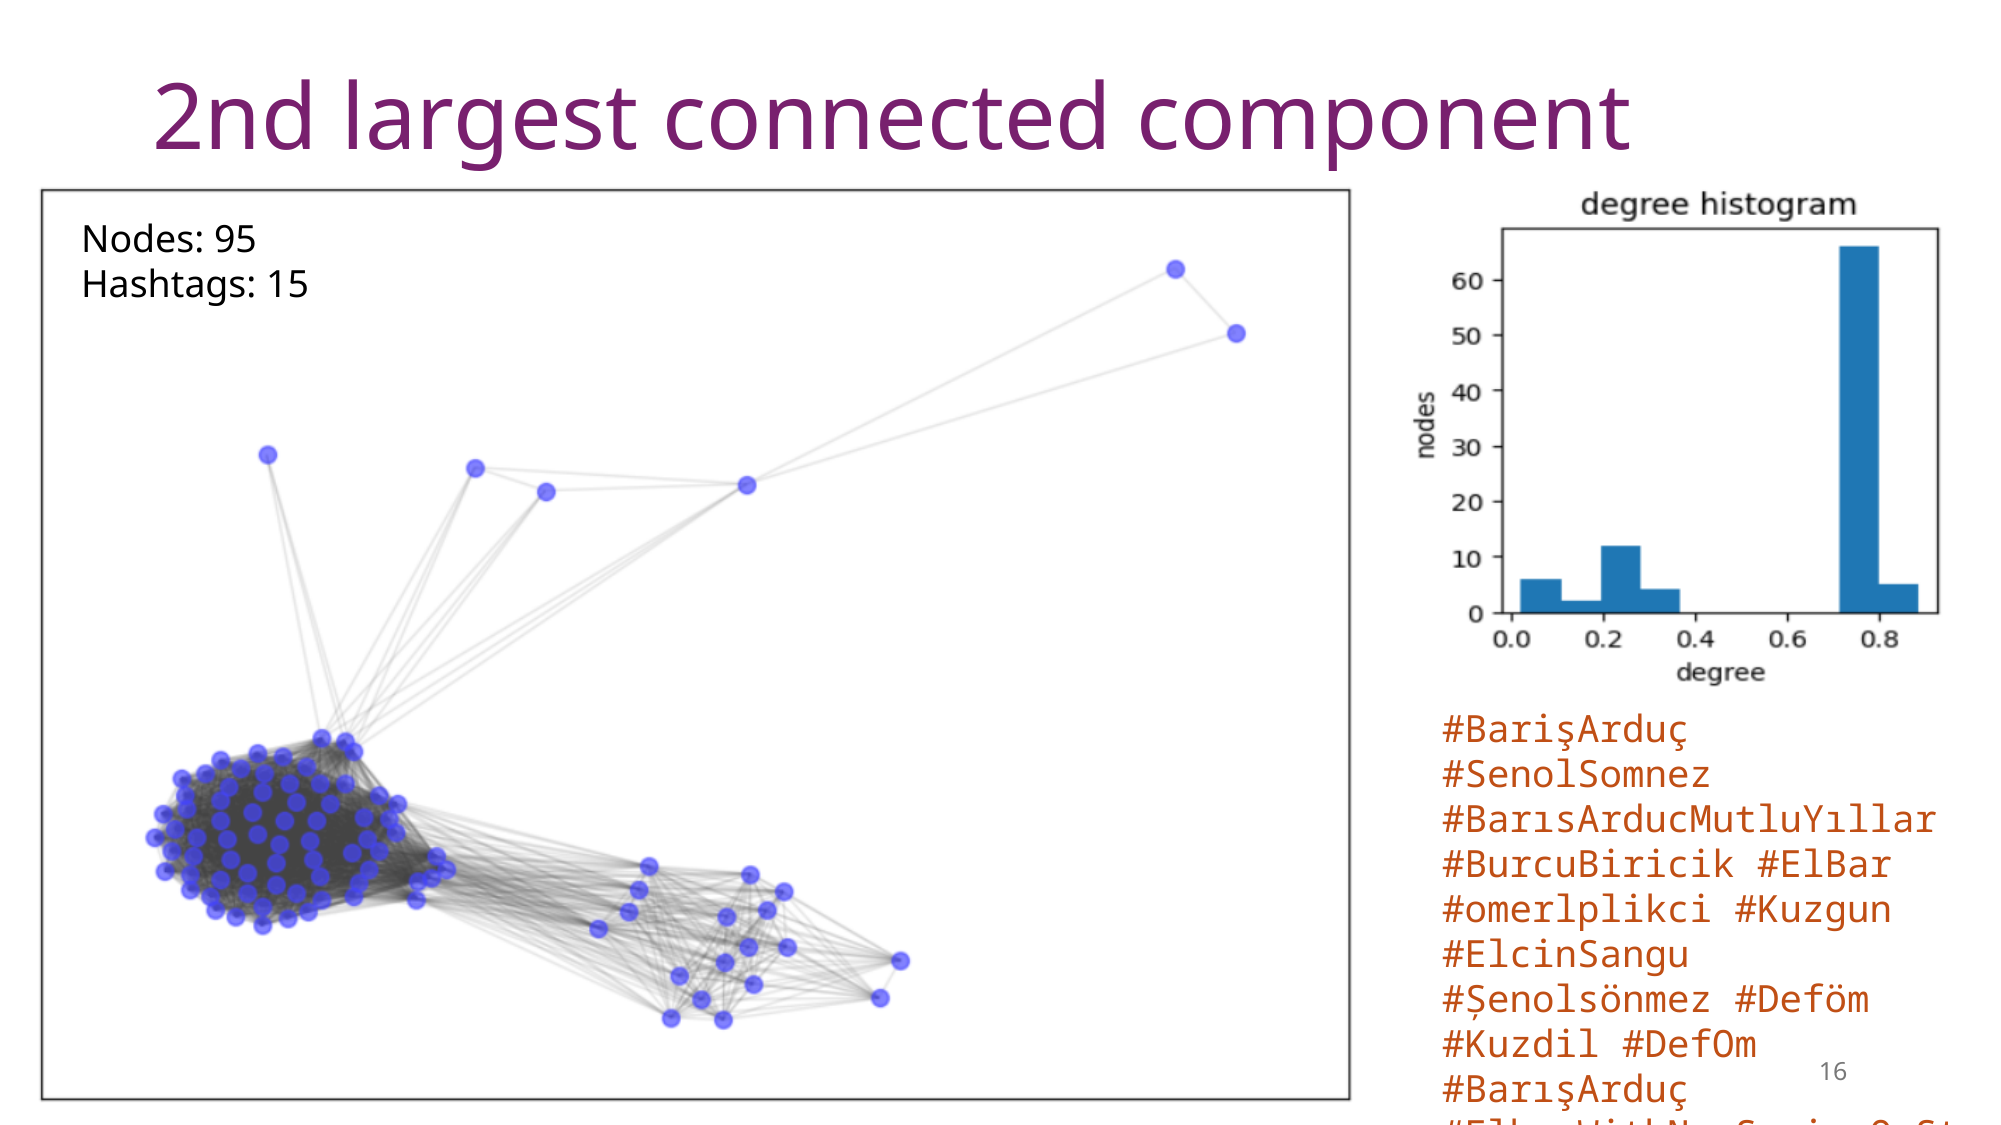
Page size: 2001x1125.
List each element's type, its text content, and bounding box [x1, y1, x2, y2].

picture [1397, 178, 1954, 699]
text_box #BarişArduç #SenolSomnez #BarısArducMutluYıllar #BurcuBiricik #ElBar #omerlplikci #Kuzgun #ElcinSangu #Șenolsönmez #Deföm #Kuzdil #DefOm #BarışArduç #ElbarWithNewSeriesOnStarTv #NewSeriesWithElbar [1427, 697, 1982, 1125]
text_box 2nd largest connected component [137, 59, 1863, 180]
picture [29, 180, 1357, 1111]
slide_number 16 [1412, 1042, 1863, 1103]
